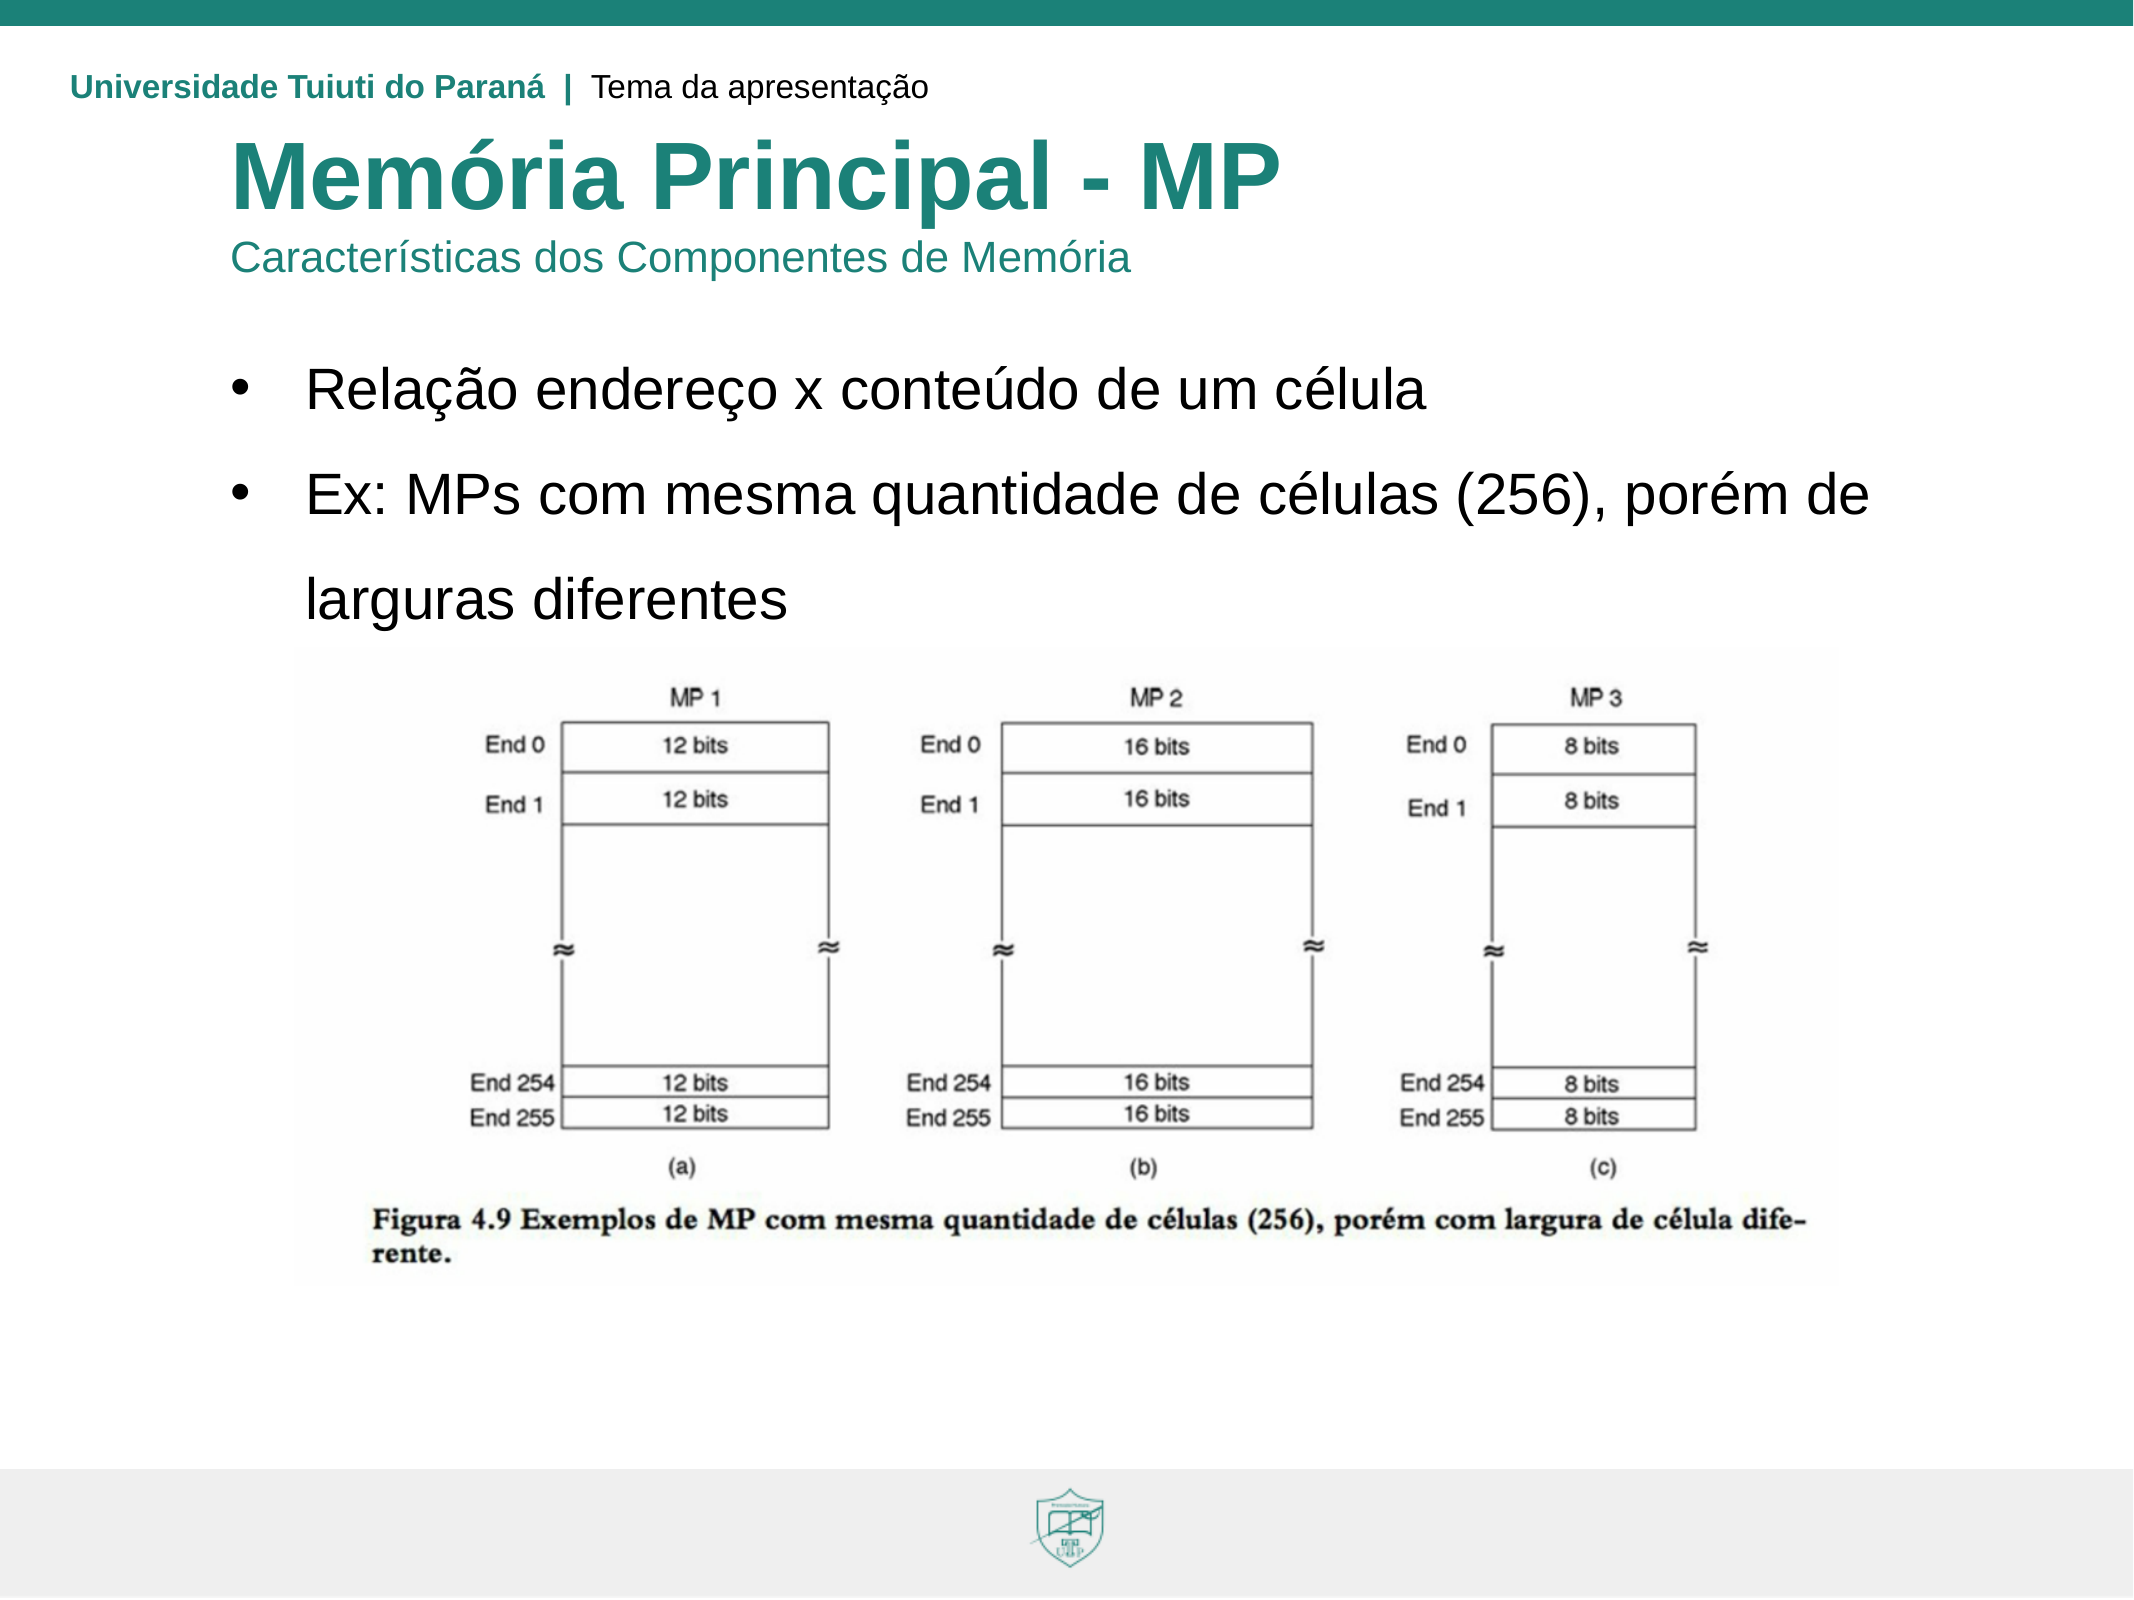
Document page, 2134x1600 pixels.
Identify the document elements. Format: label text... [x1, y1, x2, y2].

text_box Universidade Tuiuti do Paraná | Tema da apresentação [63, 59, 936, 112]
picture [0, 0, 2134, 26]
picture [0, 1469, 2134, 1598]
text_box Memória Principal - MP Características dos Componentes de Memória Relação endereço x conteúdo de um célula Ex: MPs com mesma quantidade de células (256), porém de larguras diferentes [223, 107, 1910, 638]
picture [294, 647, 1839, 1286]
